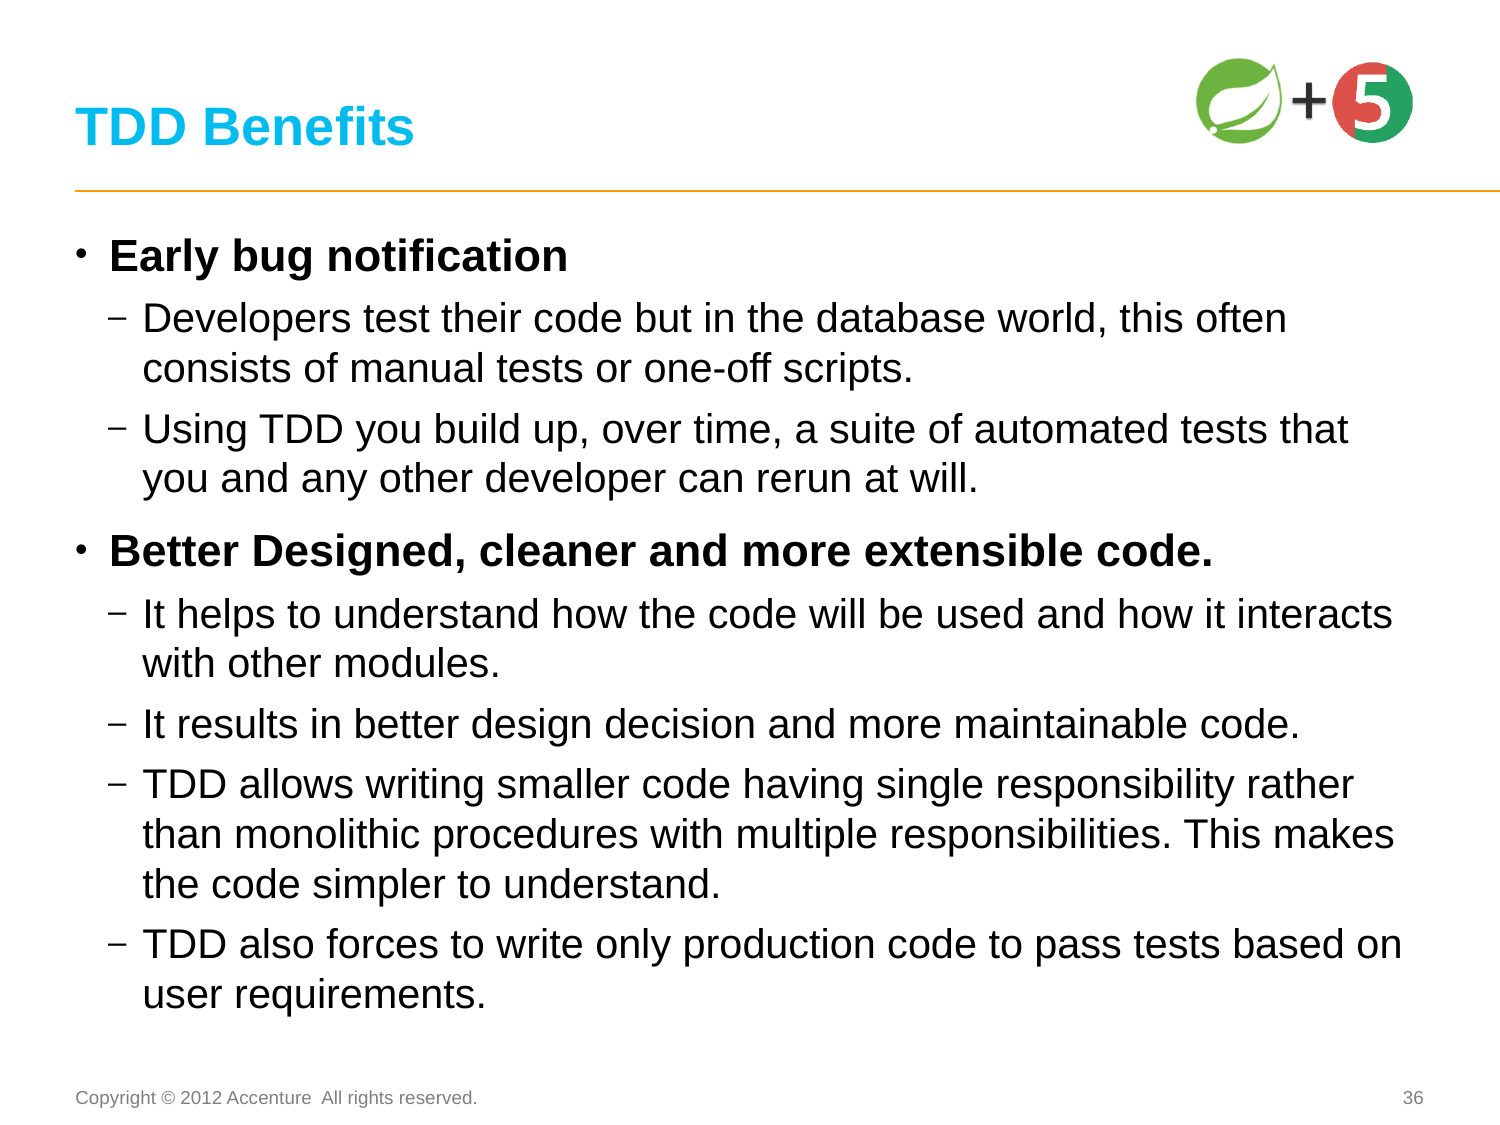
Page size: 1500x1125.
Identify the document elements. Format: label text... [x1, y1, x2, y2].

list Early bug notification Developers test their code but in the database world, this often consists of manual tests or one-off scripts. Using TDD you build up, over time, a suite of automated tests that you and any other developer can rerun at will. Better Designed, cleaner and more extensible code. It helps to understand how the code will be used and how it interacts with other modules. It results in better design decision and more maintainable code. TDD allows writing smaller code having single responsibility rather than monolithic procedures with multiple responsibilities. This makes the code simpler to understand. TDD also forces to write only production code to pass tests based on user requirements. [75, 226, 1425, 1018]
title TDD Benefits [75, 27, 1422, 157]
